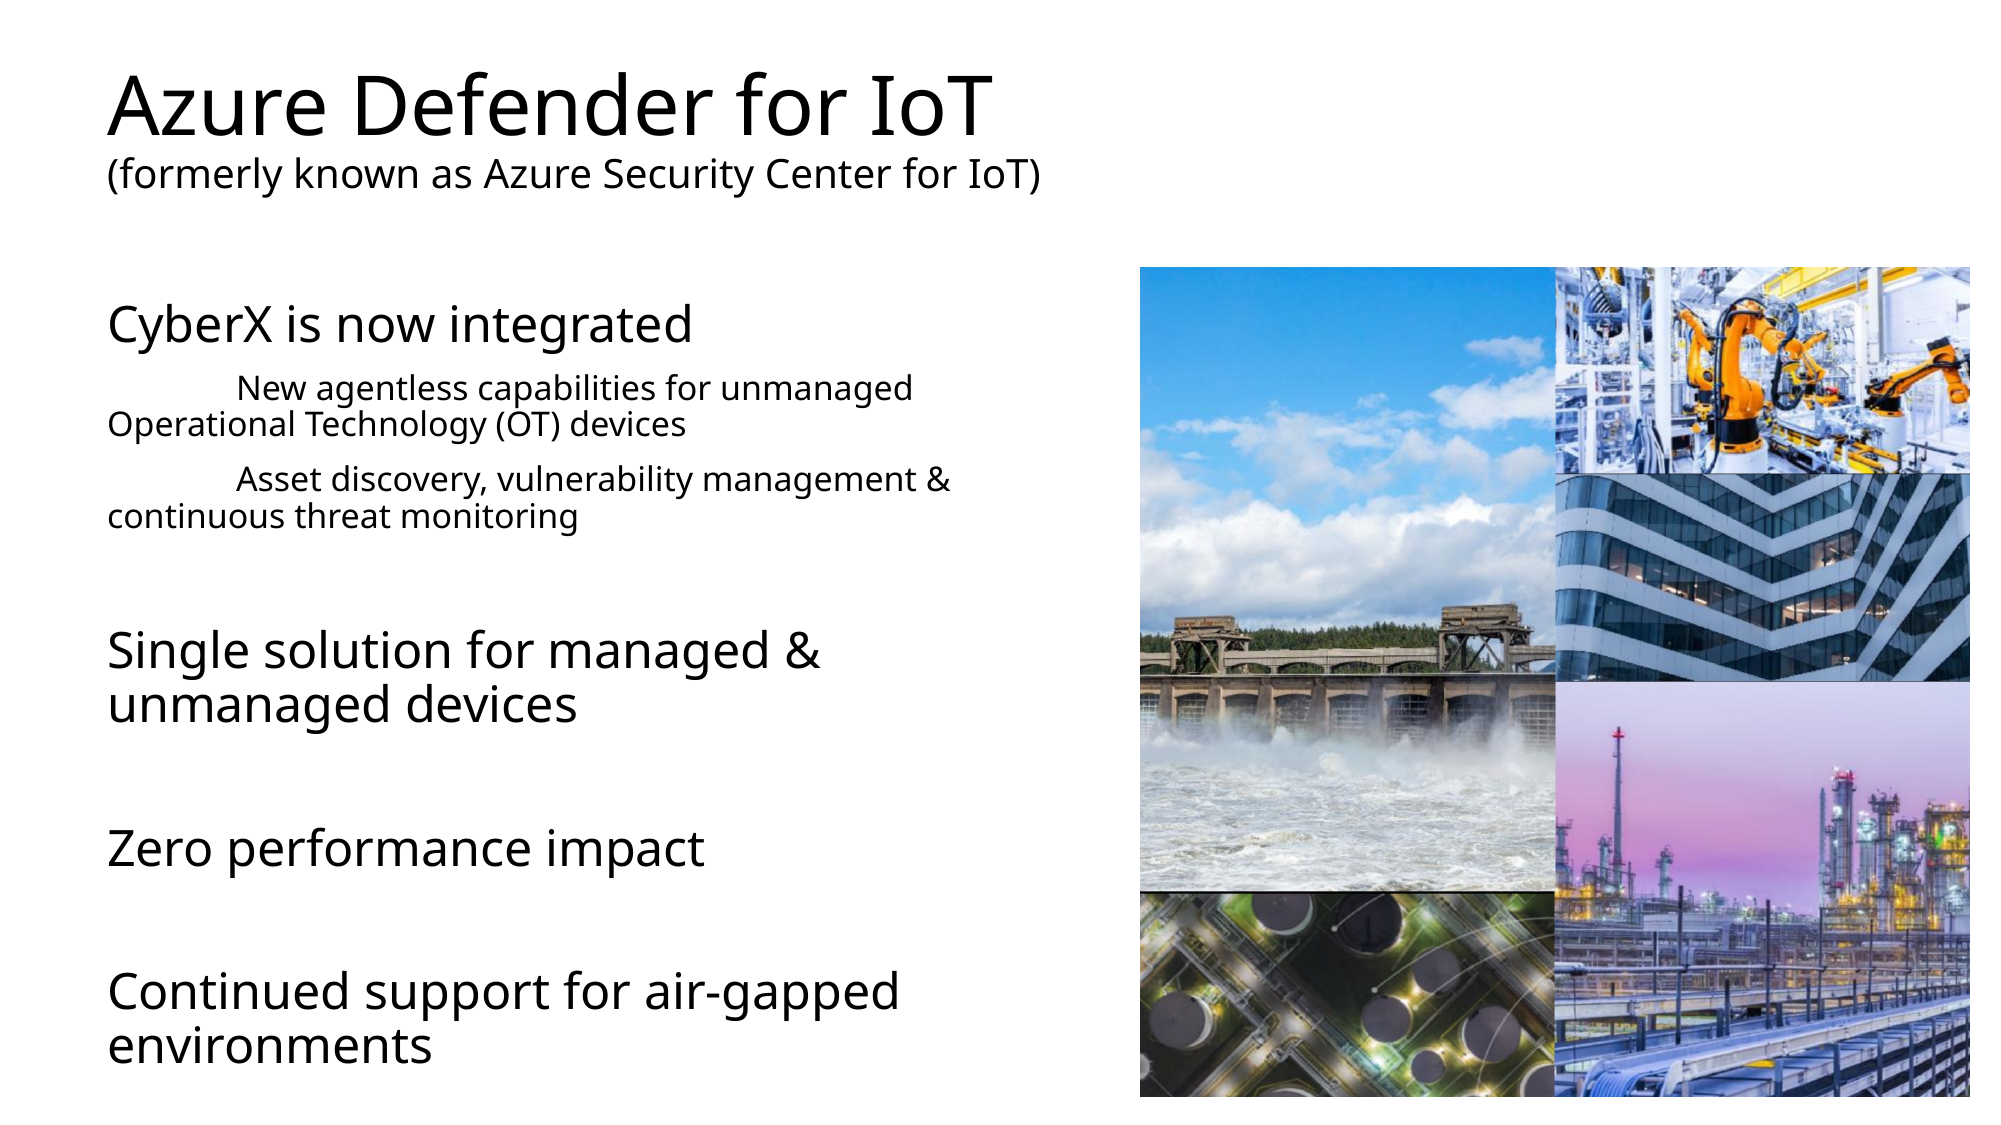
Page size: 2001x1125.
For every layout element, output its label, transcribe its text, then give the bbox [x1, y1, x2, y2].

title Azure Defender for IoT (formerly known as Azure Security Center for IoT) [92, 56, 1863, 205]
picture [1140, 267, 1970, 1097]
list CyberX is now integrated New agentless capabilities for unmanaged Operational Technology (OT) devices Asset discovery, vulnerability management & continuous threat monitoring Single solution for managed & unmanaged devices Zero performance impact Continued support for air-gapped environments [92, 291, 1110, 1090]
